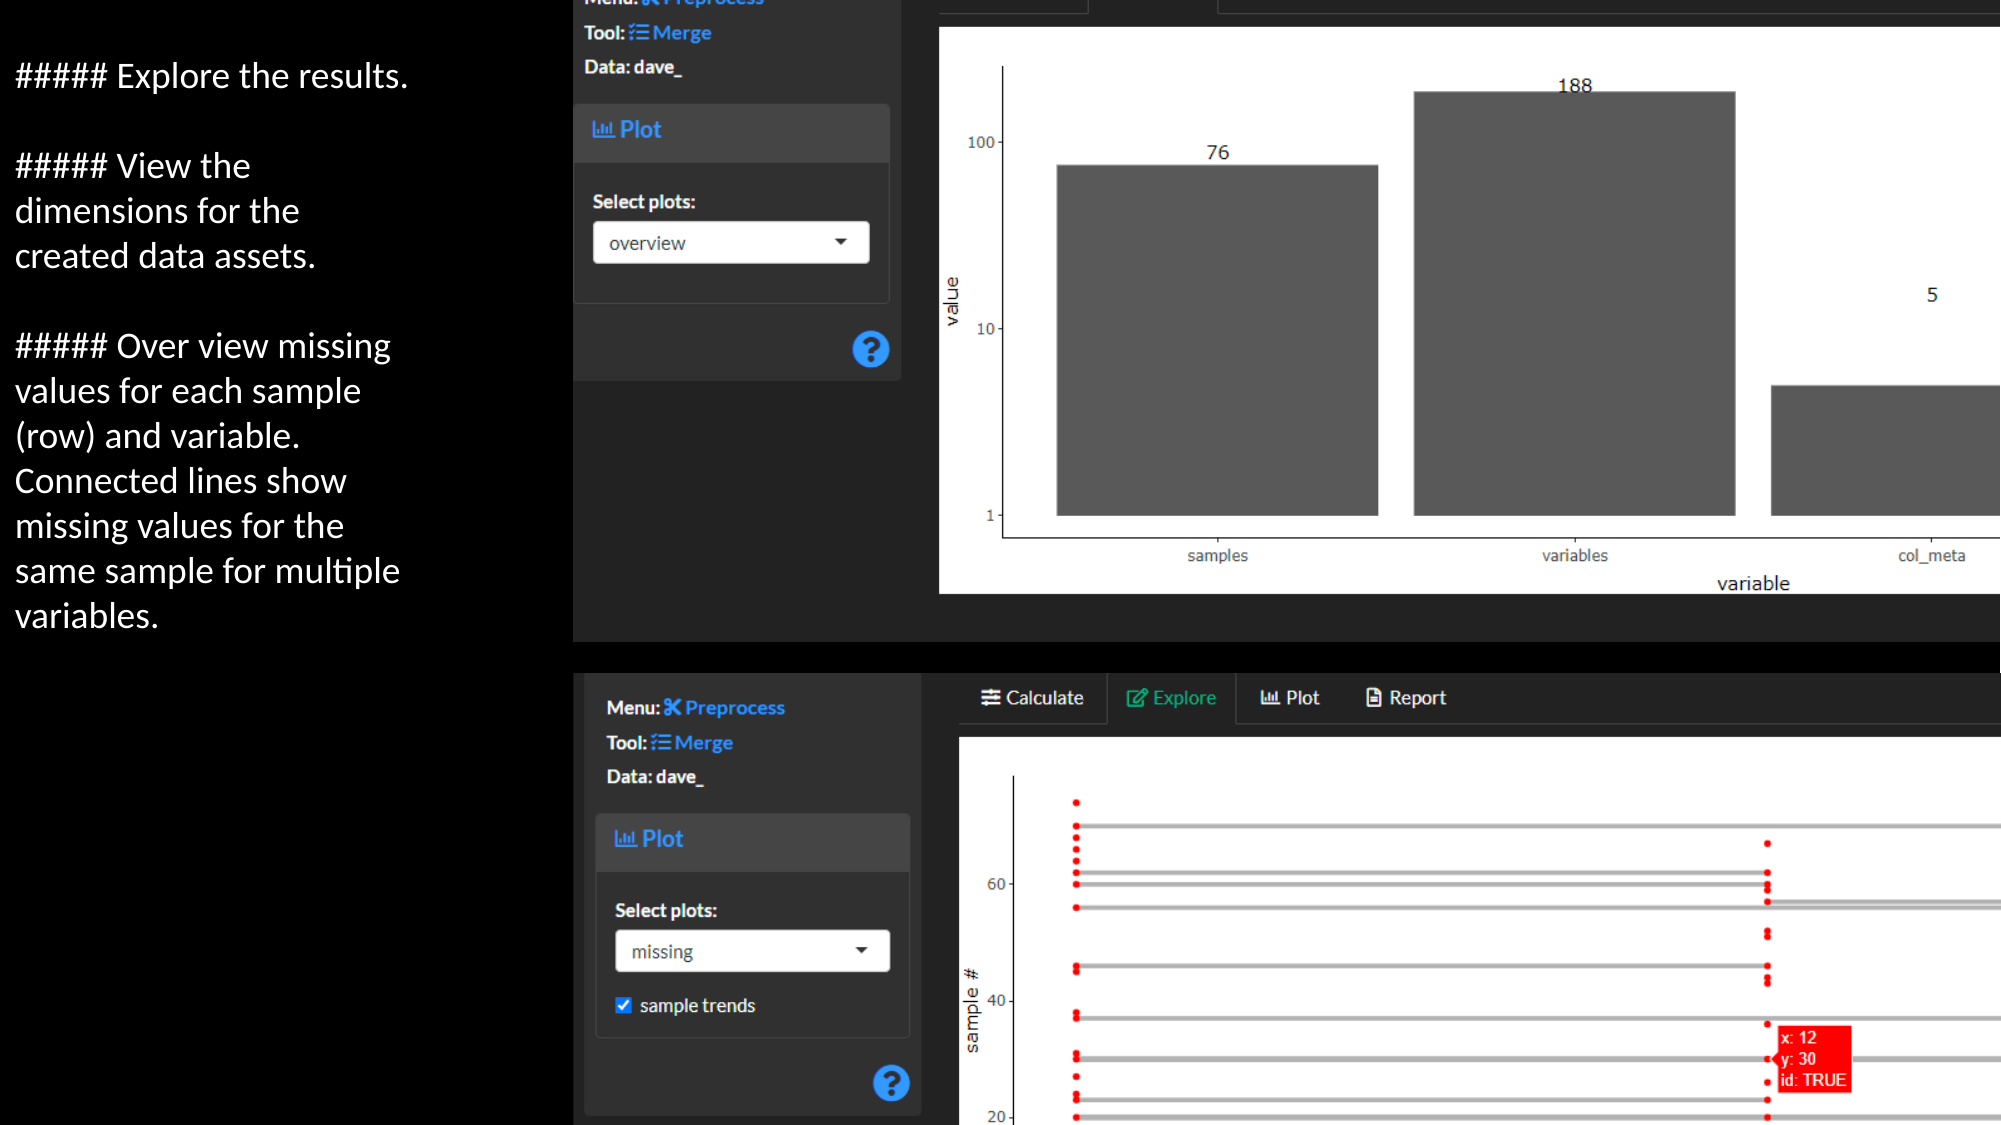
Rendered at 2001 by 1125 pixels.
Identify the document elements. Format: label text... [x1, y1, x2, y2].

text_box ##### Explore the results. ##### View the dimensions for the created data assets. ##### Over view missing values for each sample (row) and variable. Connected lines show missing values for the same sample for multiple variables. [0, 43, 428, 689]
picture [573, 0, 2000, 642]
picture [573, 673, 2001, 1125]
